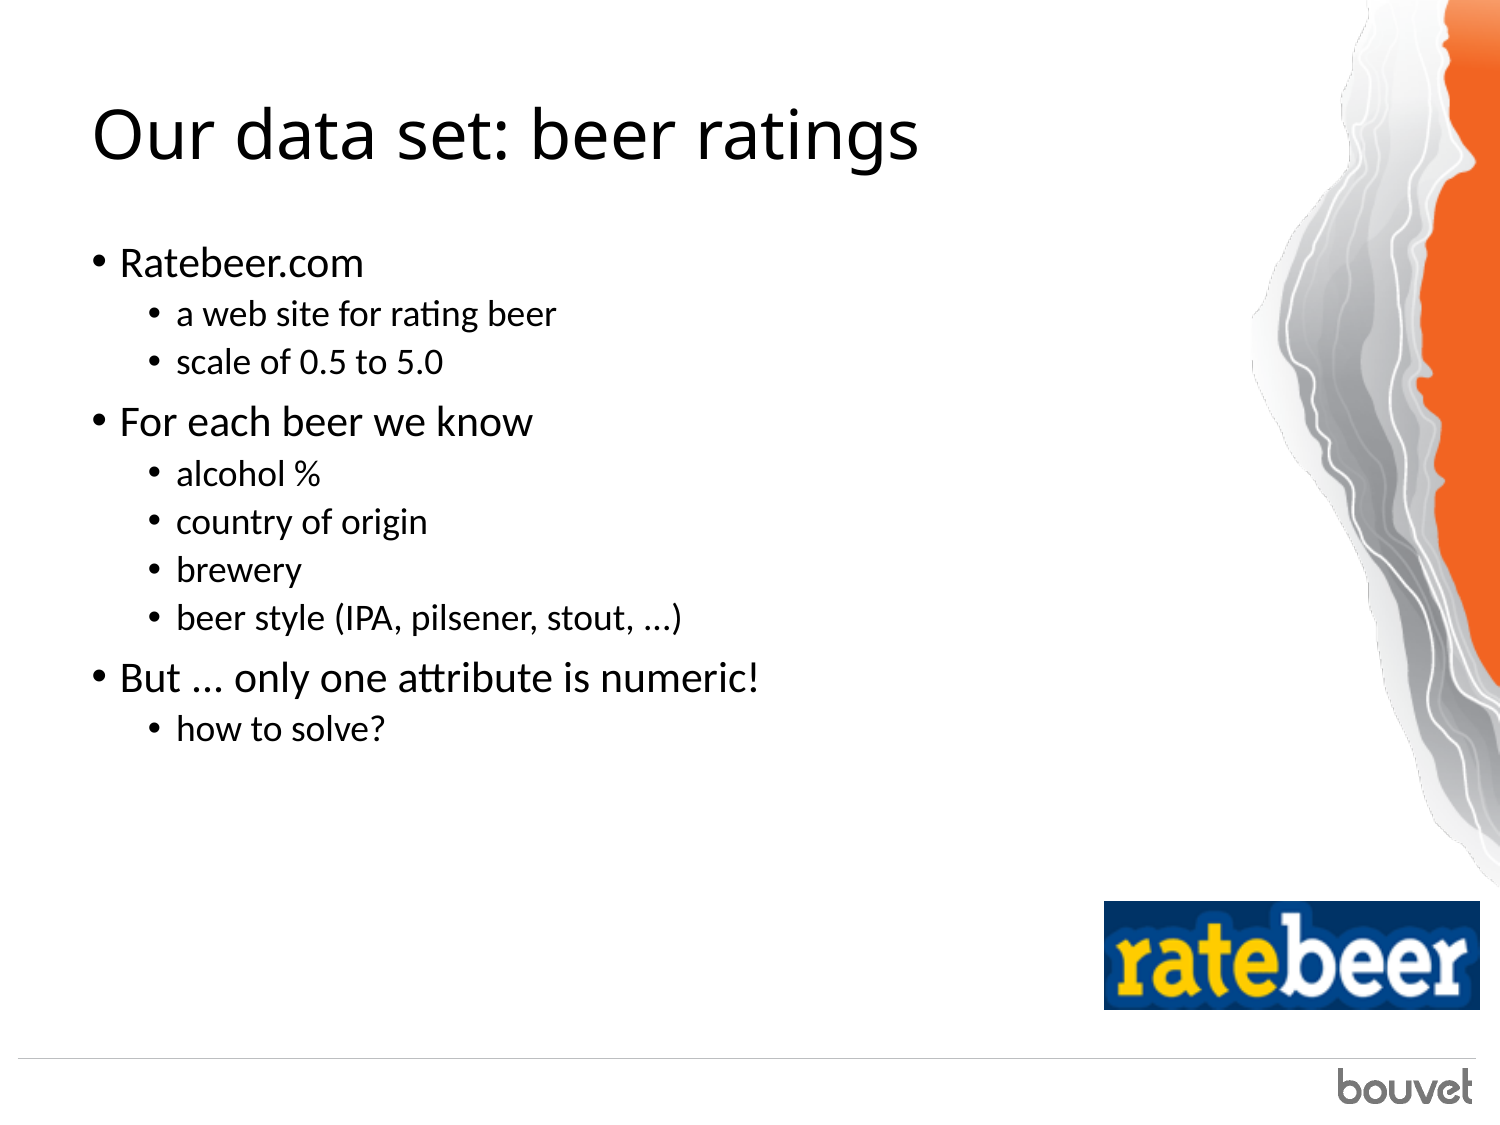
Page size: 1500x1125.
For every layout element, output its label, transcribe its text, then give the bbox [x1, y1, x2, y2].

picture [1338, 1068, 1472, 1104]
picture [1104, 0, 1500, 1010]
list Ratebeer.com a web site for rating beer scale of 0.5 to 5.0 For each beer we know alcohol % country of origin brewery beer style (IPA, pilsener, stout, ...) But ... only one attribute is numeric! how to solve? [76, 231, 1247, 1004]
title Our data set: beer ratings [76, 42, 1306, 220]
